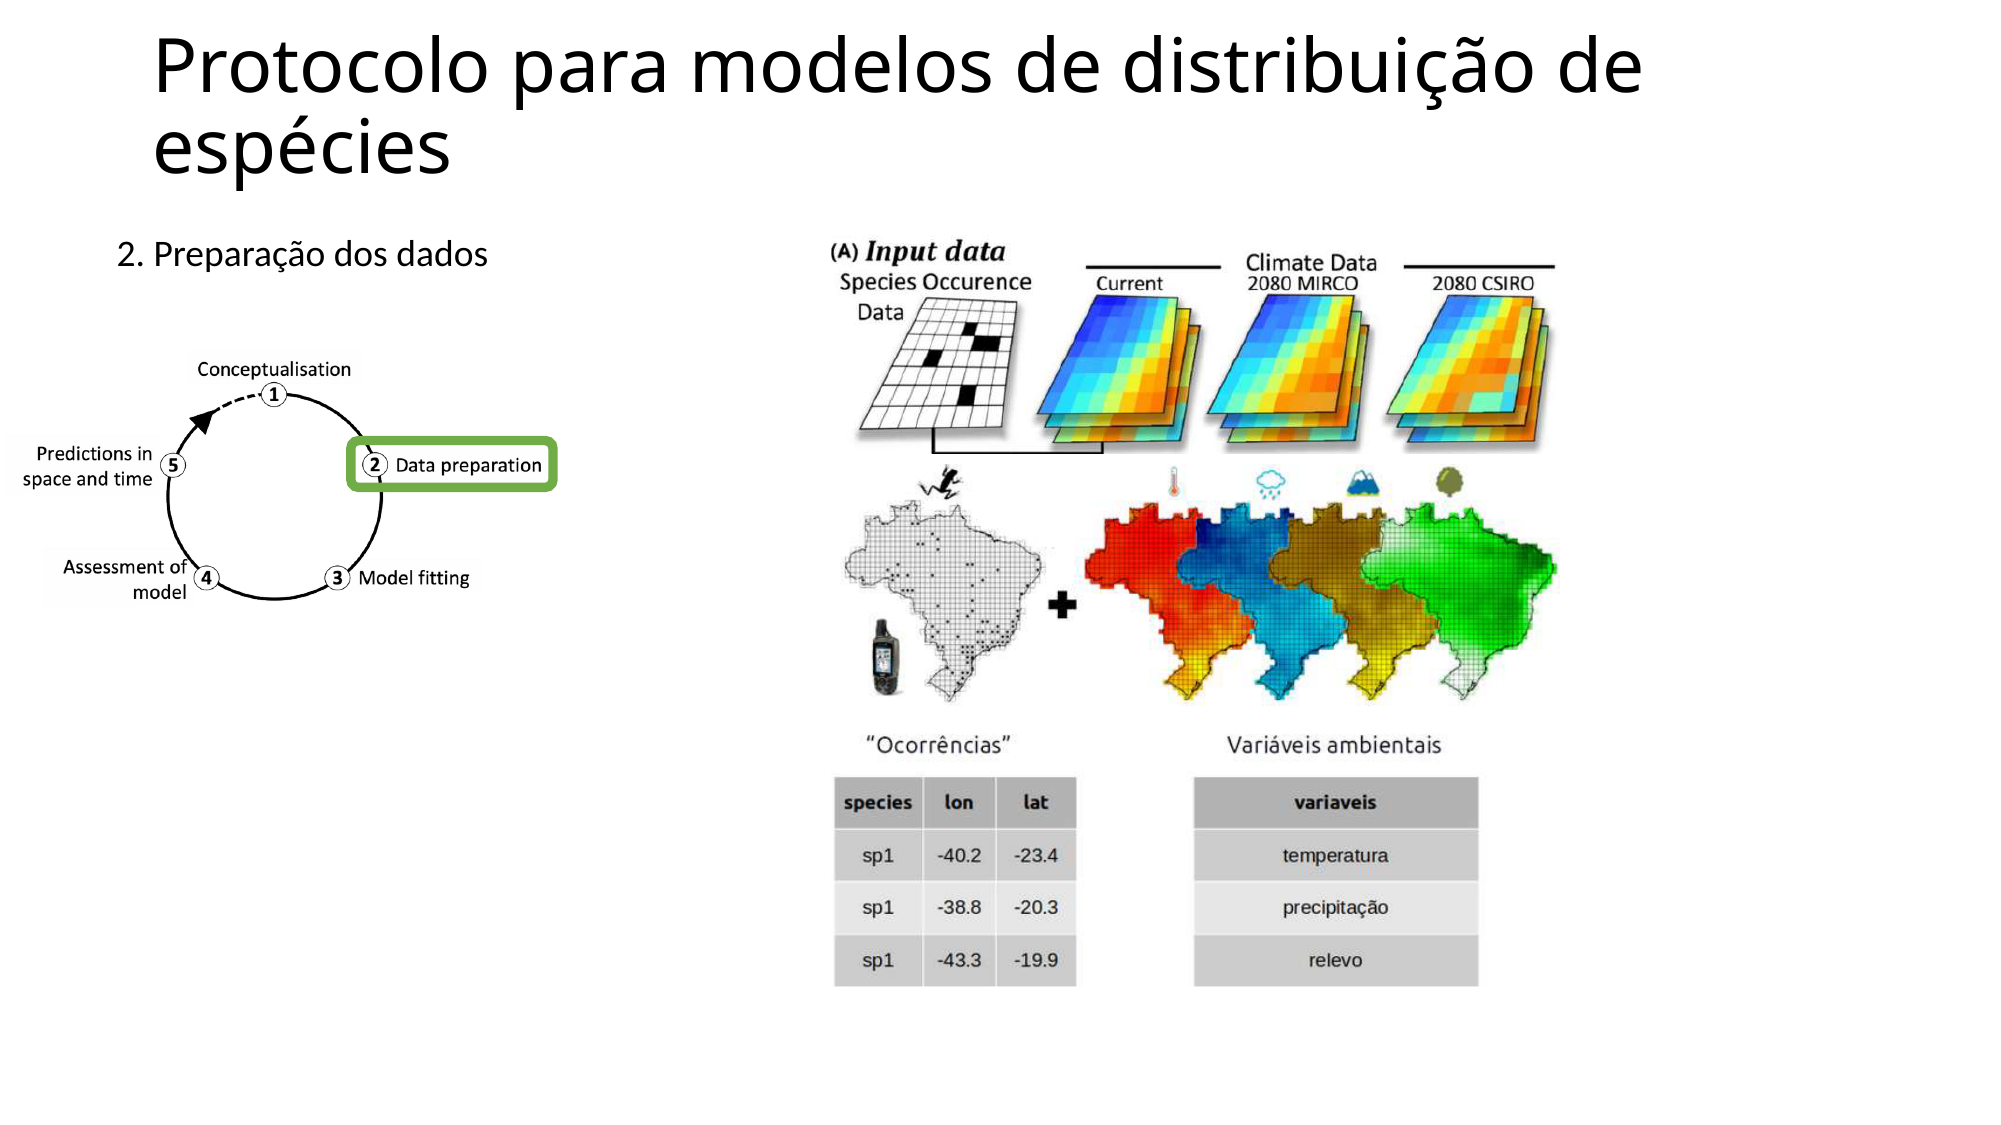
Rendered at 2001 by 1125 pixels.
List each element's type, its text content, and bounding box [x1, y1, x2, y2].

text_box 2. Preparação dos dados [101, 221, 504, 281]
picture [831, 464, 1560, 989]
picture [831, 235, 1560, 454]
picture [5, 312, 554, 687]
title Protocolo para modelos de distribuição de espécies [137, 0, 1863, 218]
